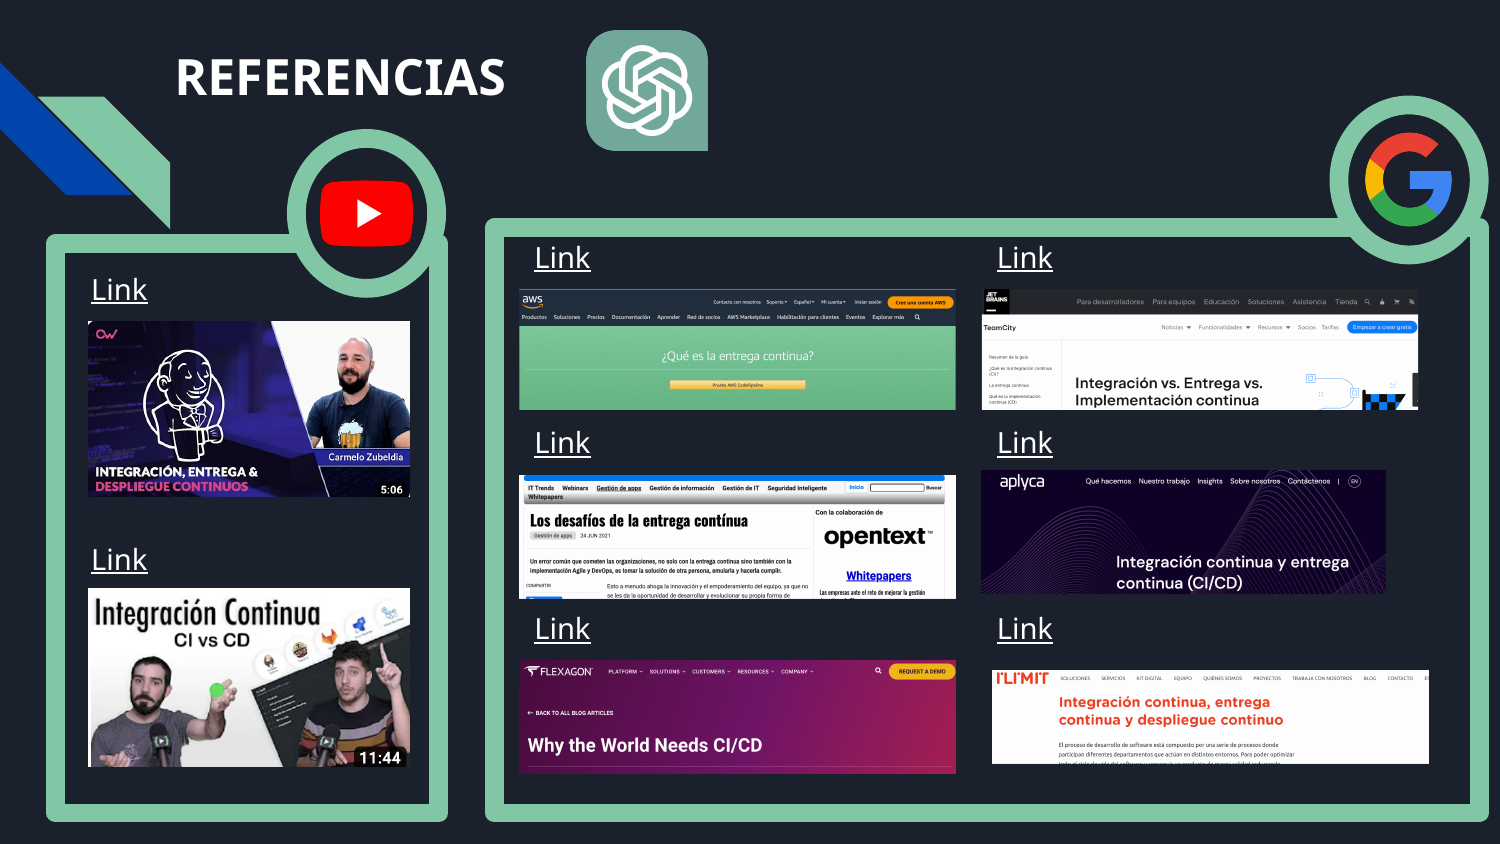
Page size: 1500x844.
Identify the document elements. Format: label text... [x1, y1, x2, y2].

text_box Link [981, 601, 1078, 666]
picture [519, 660, 956, 774]
text_box Link [519, 223, 616, 288]
picture [981, 289, 1419, 411]
picture [519, 289, 956, 411]
picture [519, 475, 956, 599]
text_box Link [519, 606, 616, 659]
picture [981, 470, 1387, 594]
picture [992, 669, 1429, 764]
text_box Link [519, 418, 616, 474]
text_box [1338, 104, 1480, 256]
text_box [494, 227, 1480, 814]
text_box Link [981, 223, 1078, 288]
picture [586, 30, 708, 152]
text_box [55, 138, 439, 814]
text_box Link [981, 418, 1078, 470]
title REFERENCIAS [80, 30, 584, 151]
